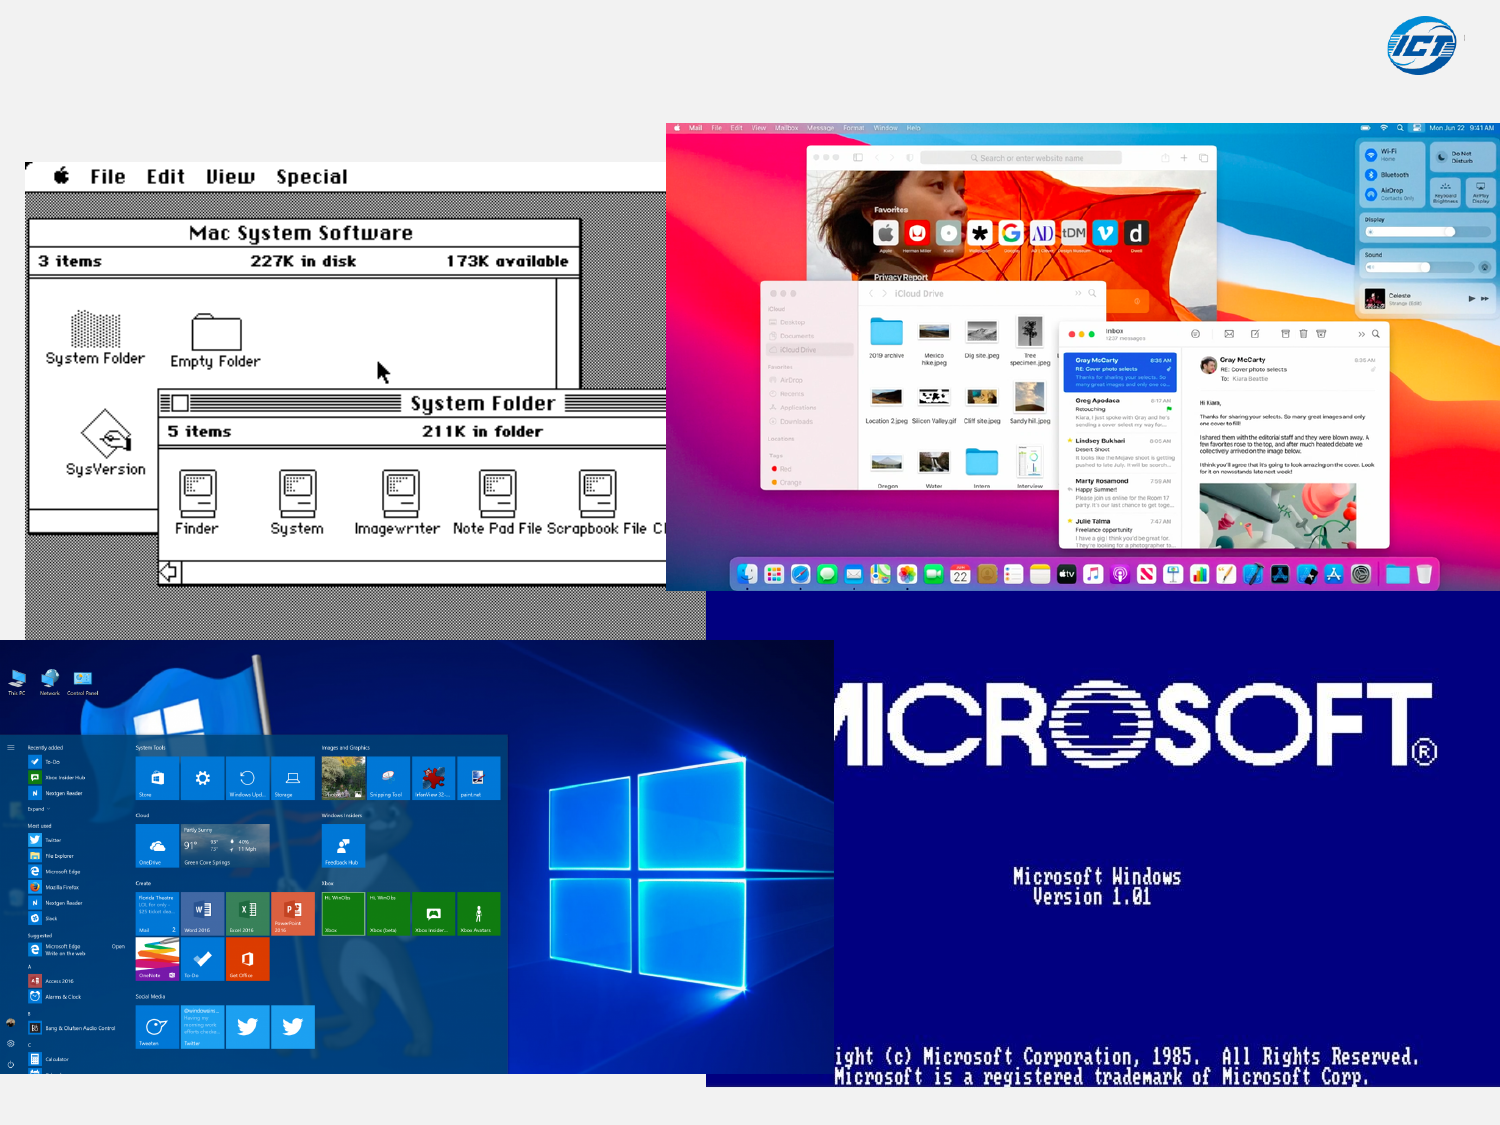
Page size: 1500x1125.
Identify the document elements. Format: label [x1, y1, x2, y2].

picture [1387, 16, 1465, 82]
picture [0, 123, 1500, 1088]
picture [1409, 123, 1424, 132]
picture [1425, 123, 1500, 138]
picture [1390, 123, 1397, 131]
